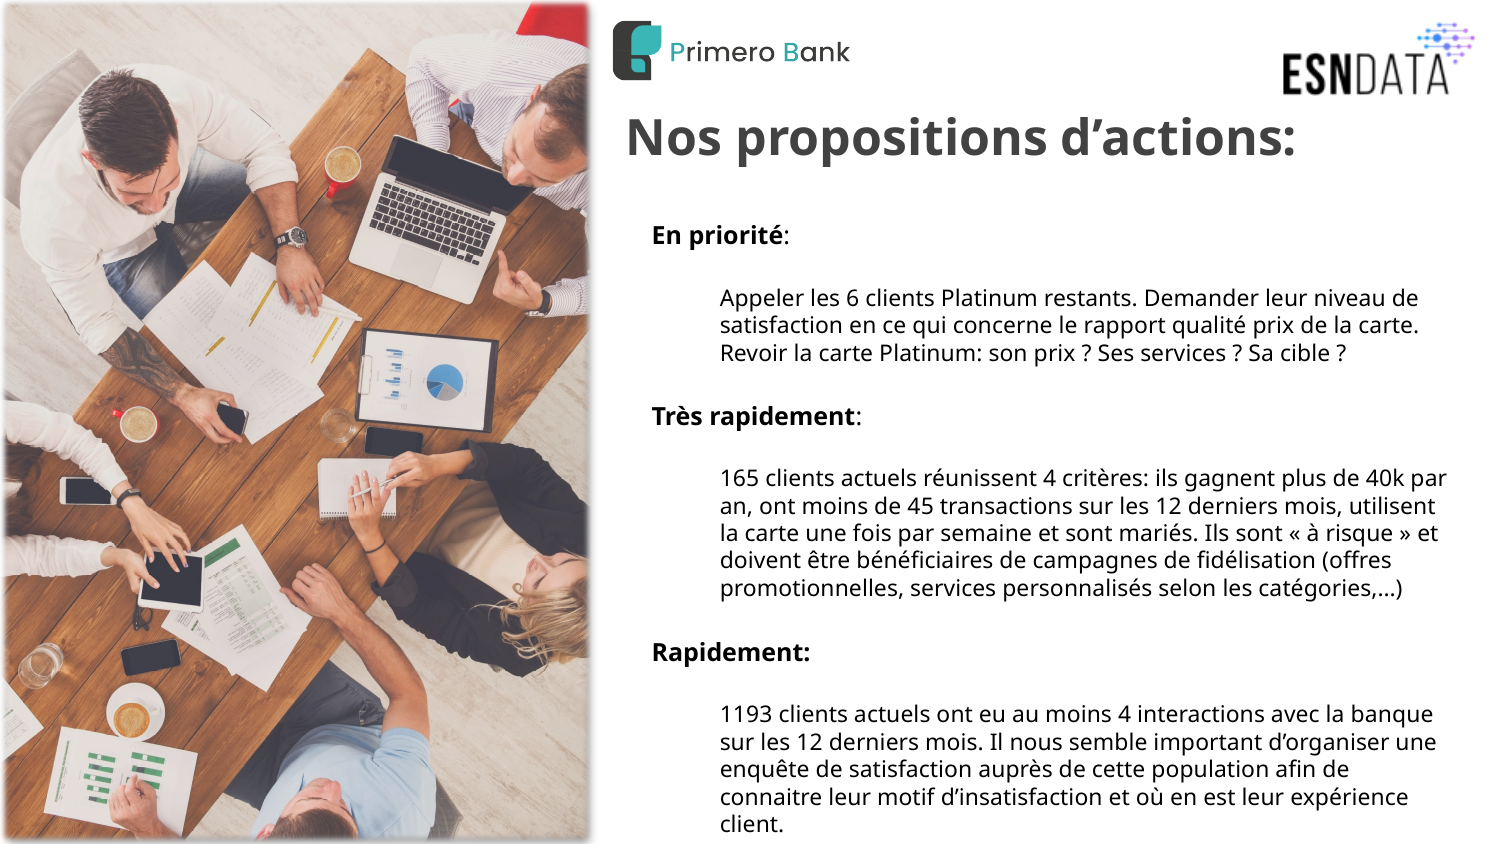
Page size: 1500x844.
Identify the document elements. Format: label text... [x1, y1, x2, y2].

text_box 165 clients actuels réunissent 4 critères: ils gagnent plus de 40k par an, ont moins de 45 transactions sur les 12 derniers mois, utilisent la carte une fois par semaine et sont mariés. Ils sont « à risque » et doivent être bénéficiaires de campagnes de fidélisation (offres promotionnelles, services personnalisés selon les catégories,…) [705, 456, 1465, 609]
text_box Rapidement: [636, 628, 883, 674]
text_box Nos propositions d’actions: [610, 98, 1363, 173]
text_box Appeler les 6 clients Platinum restants. Demander leur niveau de satisfaction en ce qui concerne le rapport qualité prix de la carte. Revoir la carte Platinum: son prix ? Ses services ? Sa cible ? [705, 275, 1465, 373]
picture [0, 0, 1500, 844]
text_box 1193 clients actuels ont eu au moins 4 interactions avec la banque sur les 12 derniers mois. Il nous semble important d’organiser une enquête de satisfaction auprès de cette population afin de connaitre leur motif d’insatisfaction et où en est leur expérience client. [705, 692, 1465, 844]
text_box Très rapidement: [636, 392, 909, 438]
text_box En priorité: [636, 212, 822, 257]
